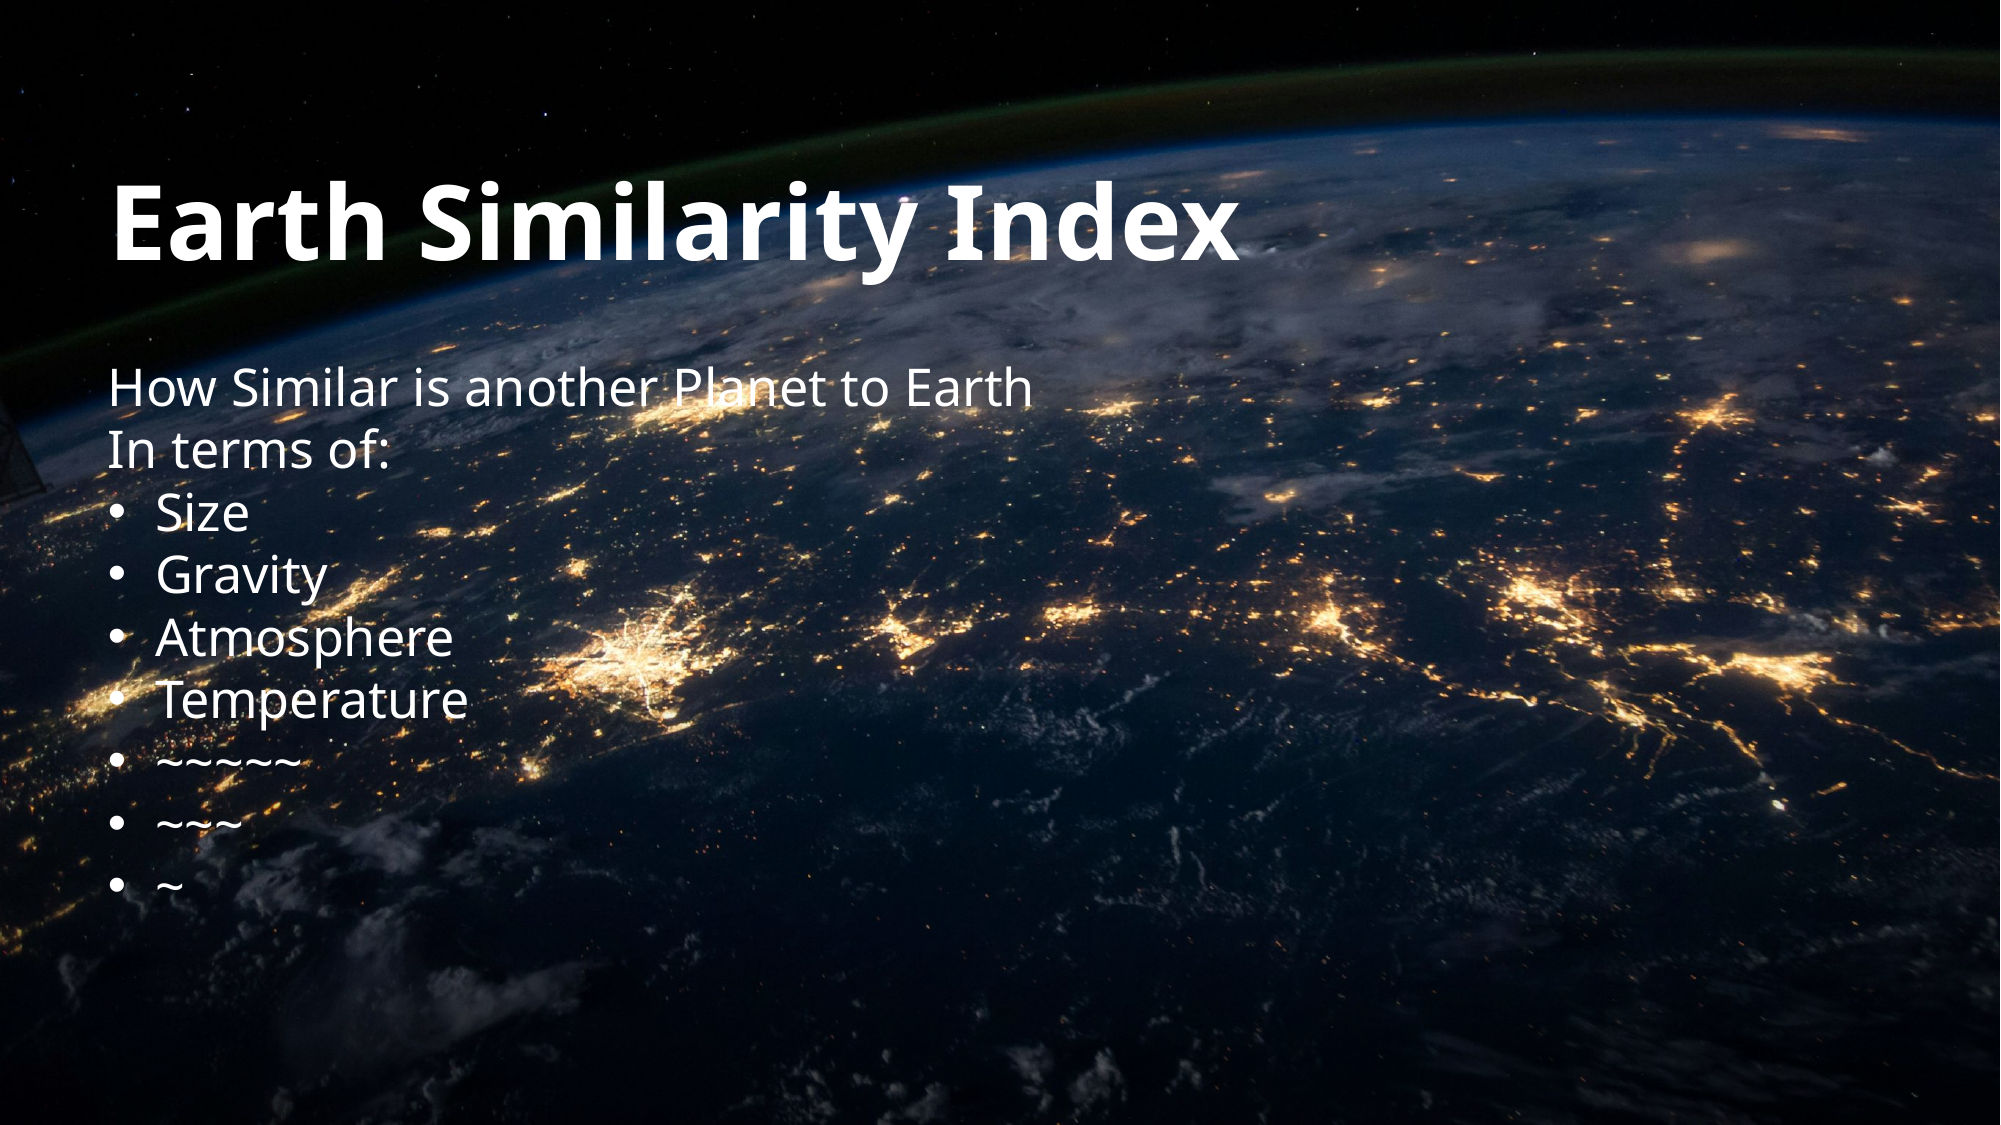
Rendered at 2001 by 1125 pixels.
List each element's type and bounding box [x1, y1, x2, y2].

list [0, 0, 2000, 1125]
